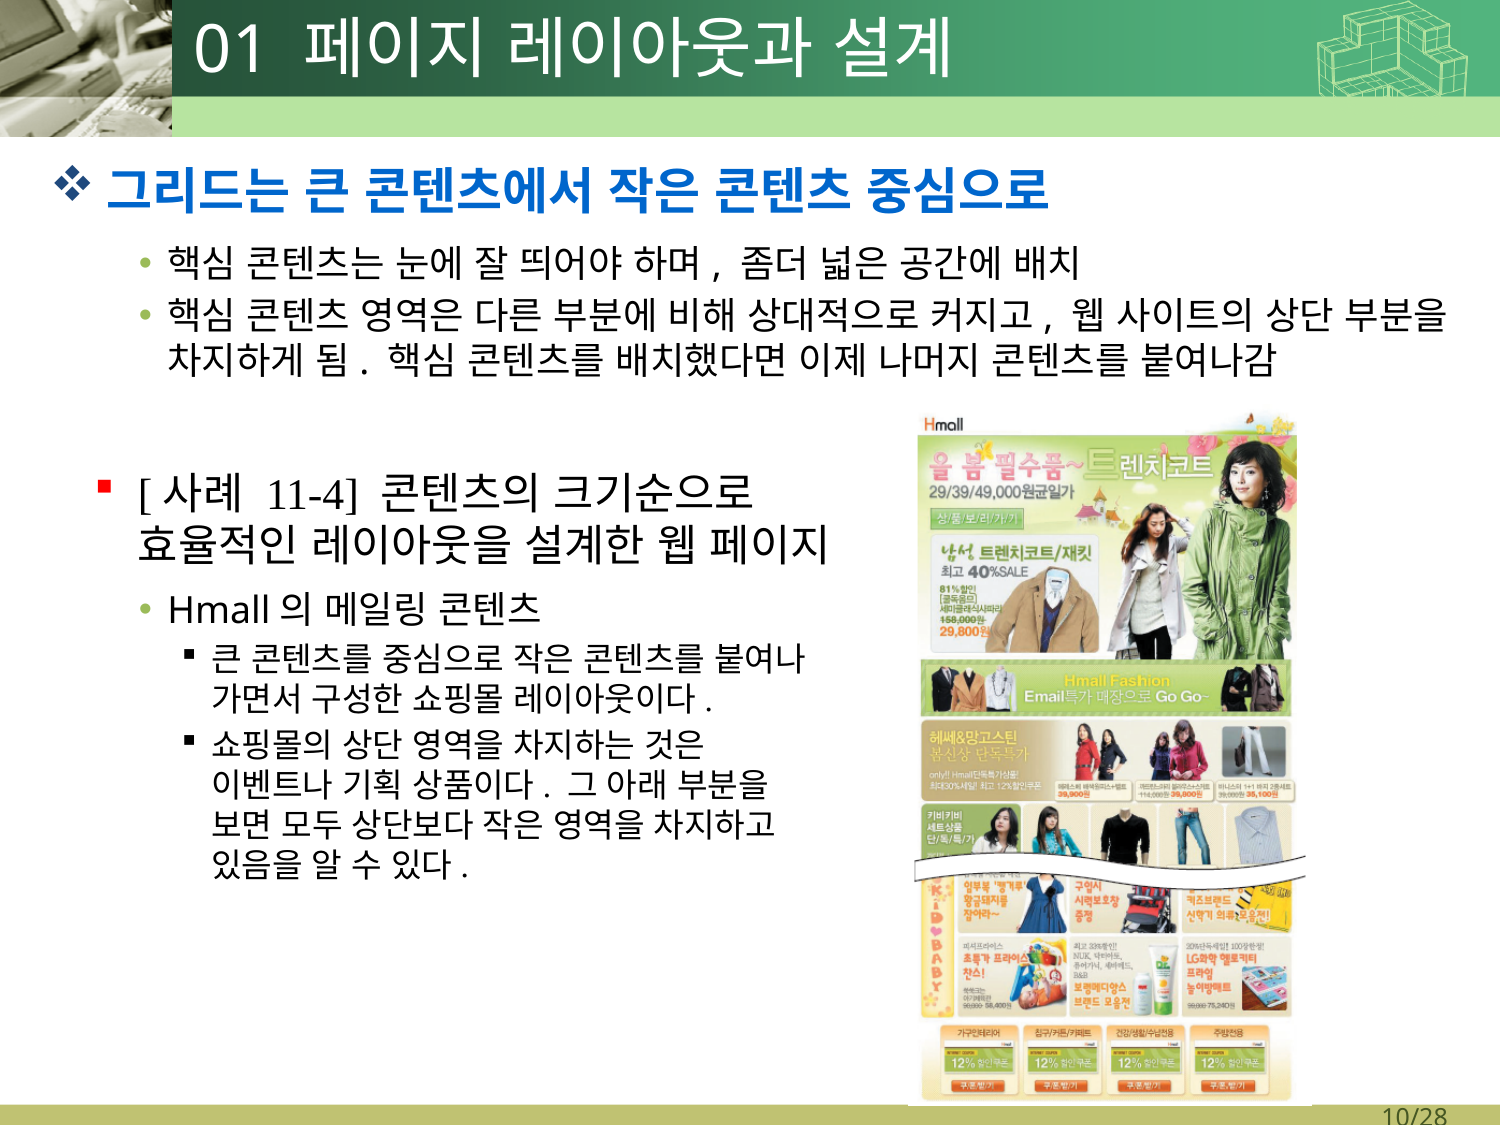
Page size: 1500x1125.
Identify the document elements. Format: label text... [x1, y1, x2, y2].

title 01 페이지 레이아웃과 설계 [178, 9, 1339, 82]
picture [908, 404, 1313, 1107]
picture [0, 0, 1500, 151]
list 그리드는 큰 콘텐츠에서 작은 콘텐츠 중심으로 핵심 콘텐츠는 눈에 잘 띄어야 하며, 좀더 넓은 공간에 배치 핵심 콘텐츠 영역은 다른 부분에 비해 상대적으로 커지고, 웹 사이트의 상단 부분을 차지하게 됨. 핵심 콘텐츠를 배치했다면 이제 나머지 콘텐츠를 붙여나감 [사례 11-4] 콘텐츠의 크기순으로 효율적인 레이아웃을 설계한 웹 페이지 Hmall의 메일링 콘텐츠 큰 콘텐츠를 중심으로 작은 콘텐츠를 붙여나 가면서 구성한 쇼핑몰 레이아웃이다. 쇼핑몰의 상단 영역을 차지하는 것은 이벤트나 기획 상품이다. 그 아래 부분을 보면 모두 상단보다 작은 영역을 차지하고 있음을 알 수 있다. [35, 152, 1465, 1079]
